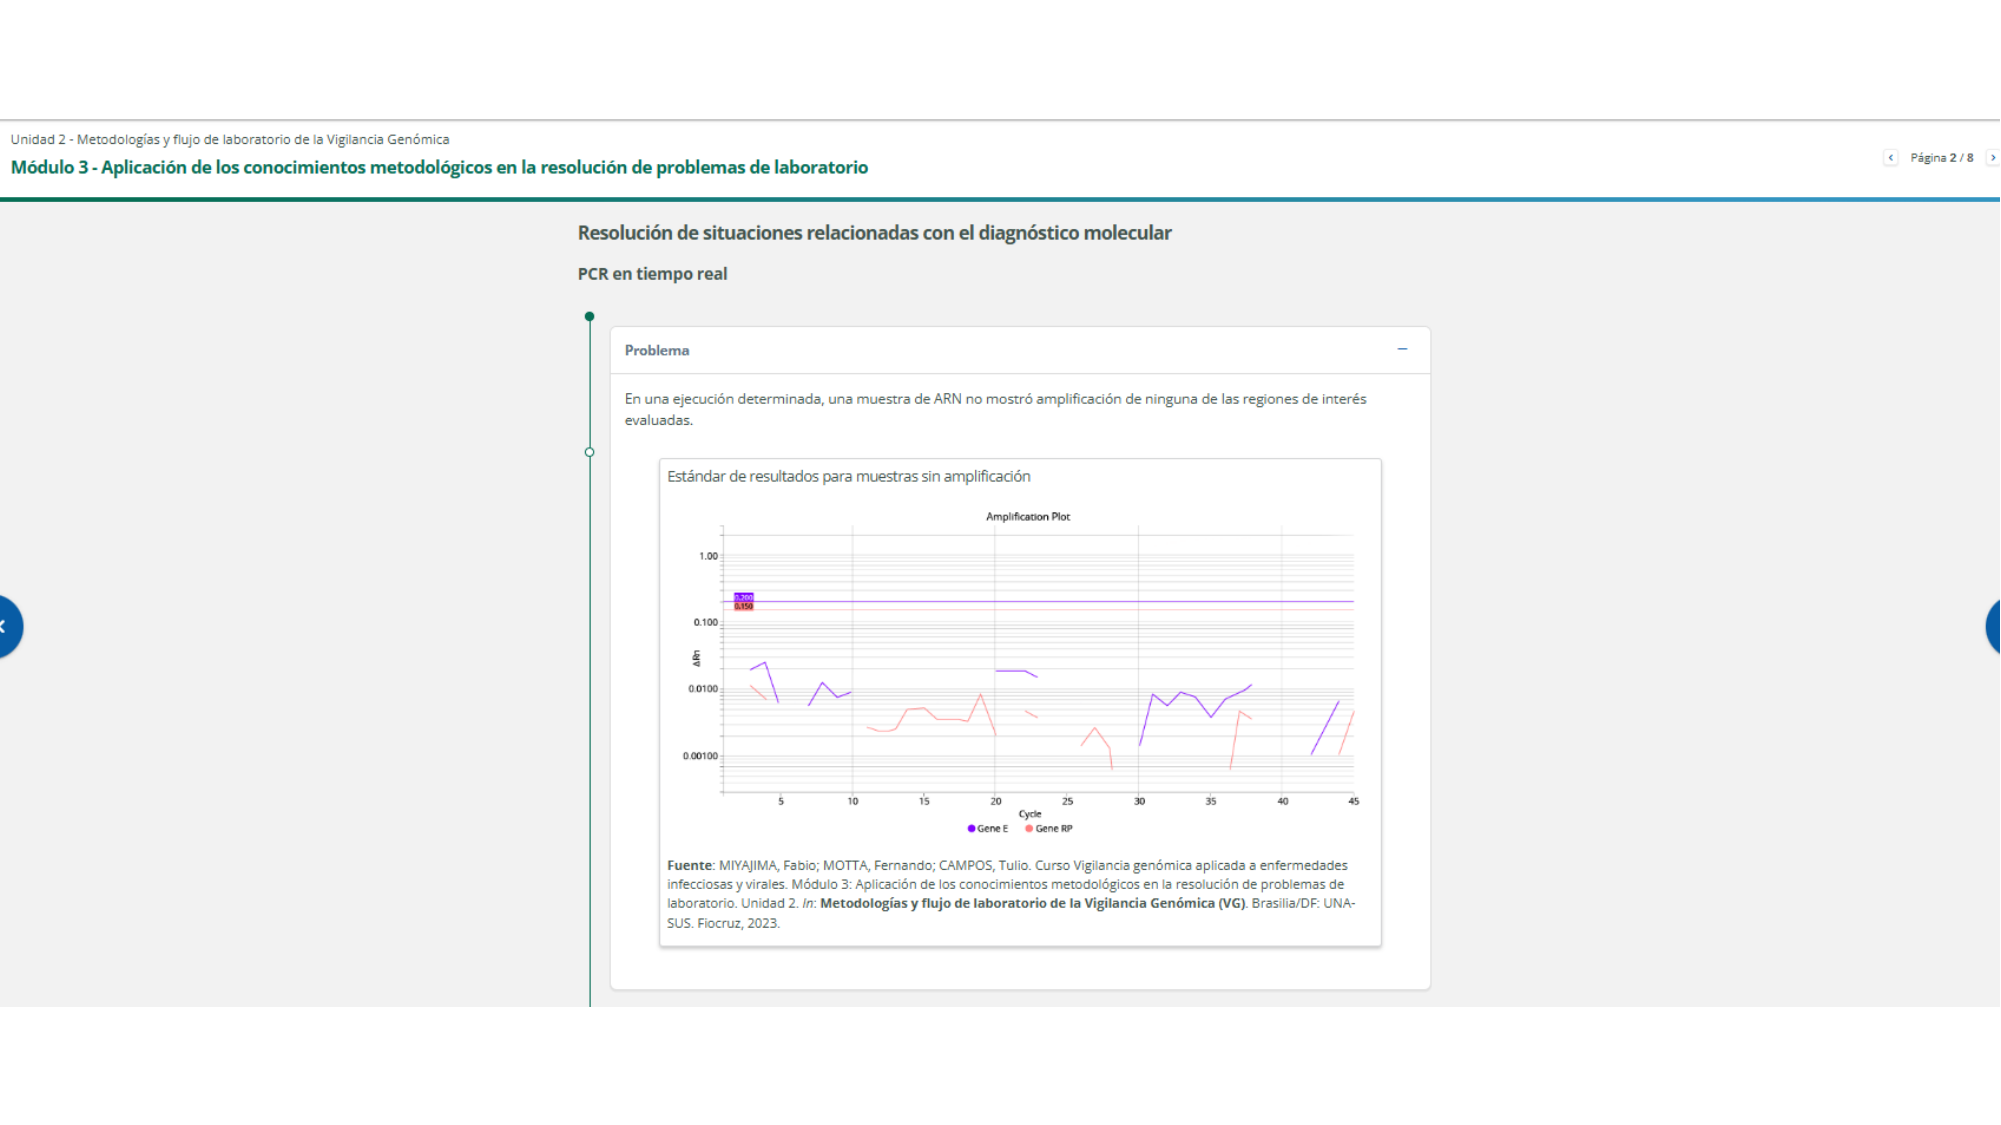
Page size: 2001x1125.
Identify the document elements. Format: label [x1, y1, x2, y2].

picture [0, 117, 2000, 1008]
